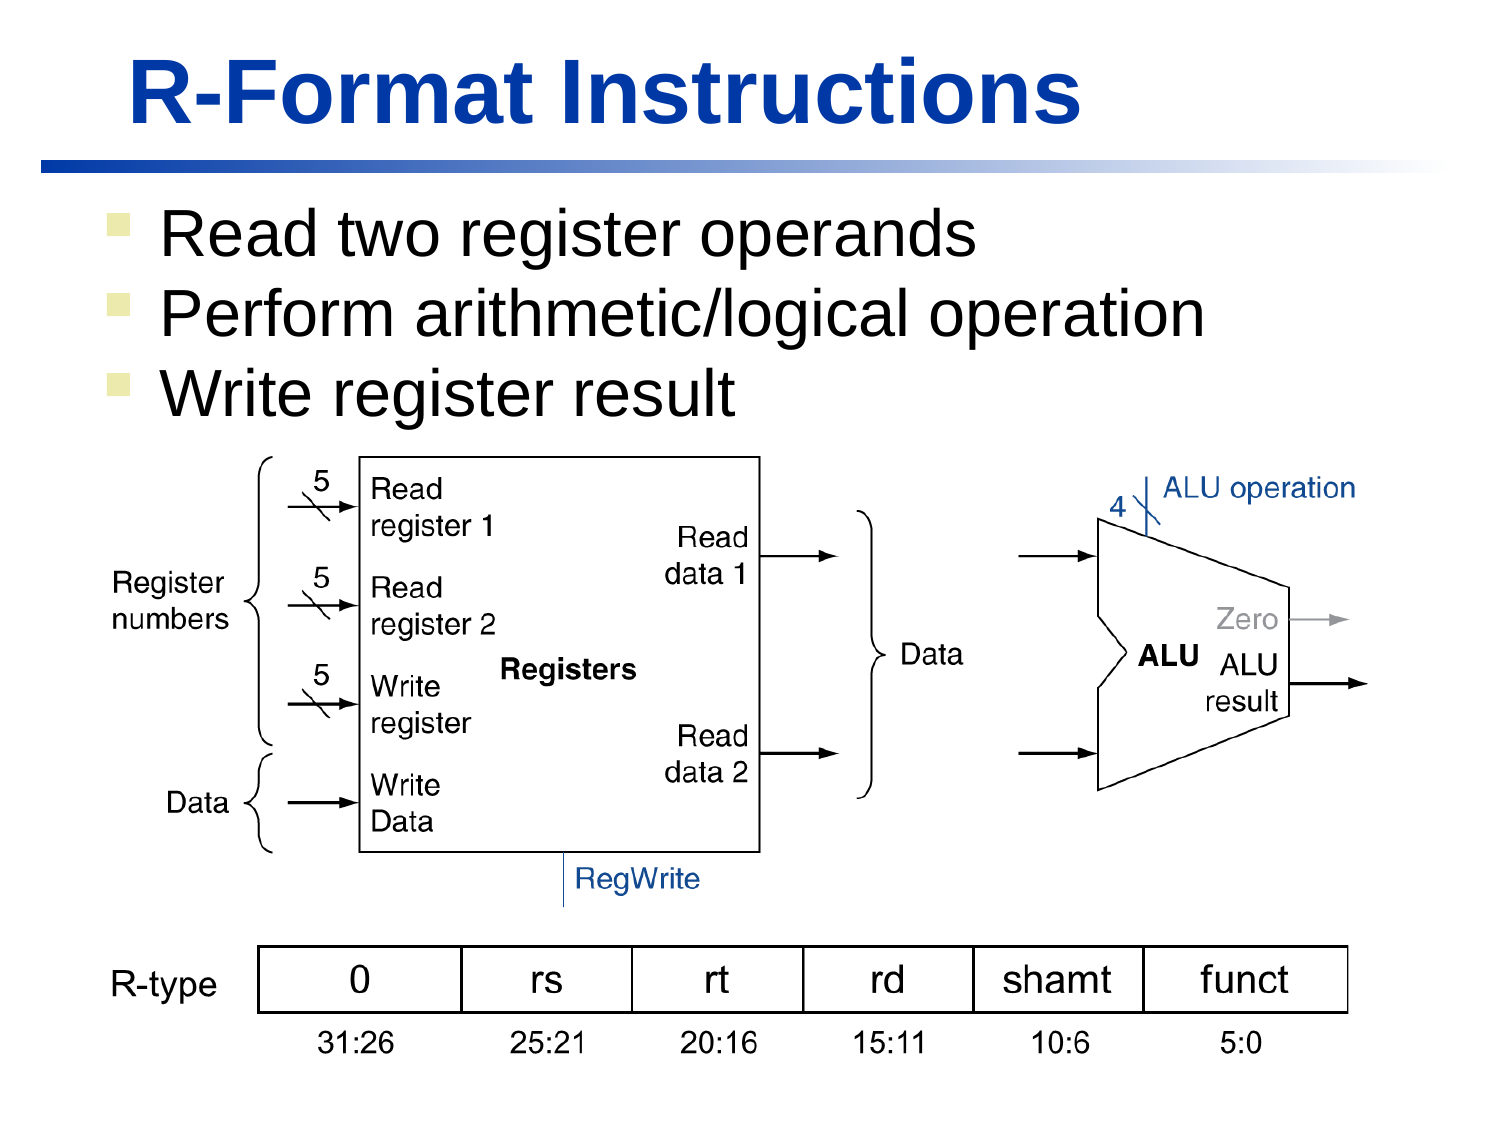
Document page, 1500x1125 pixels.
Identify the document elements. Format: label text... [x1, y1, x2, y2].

picture [87, 942, 1349, 1068]
title R-Format Instructions [112, 23, 1468, 149]
picture [111, 455, 1368, 918]
list Read two register operands Perform arithmetic/logical operation Write register result [88, 182, 1446, 498]
